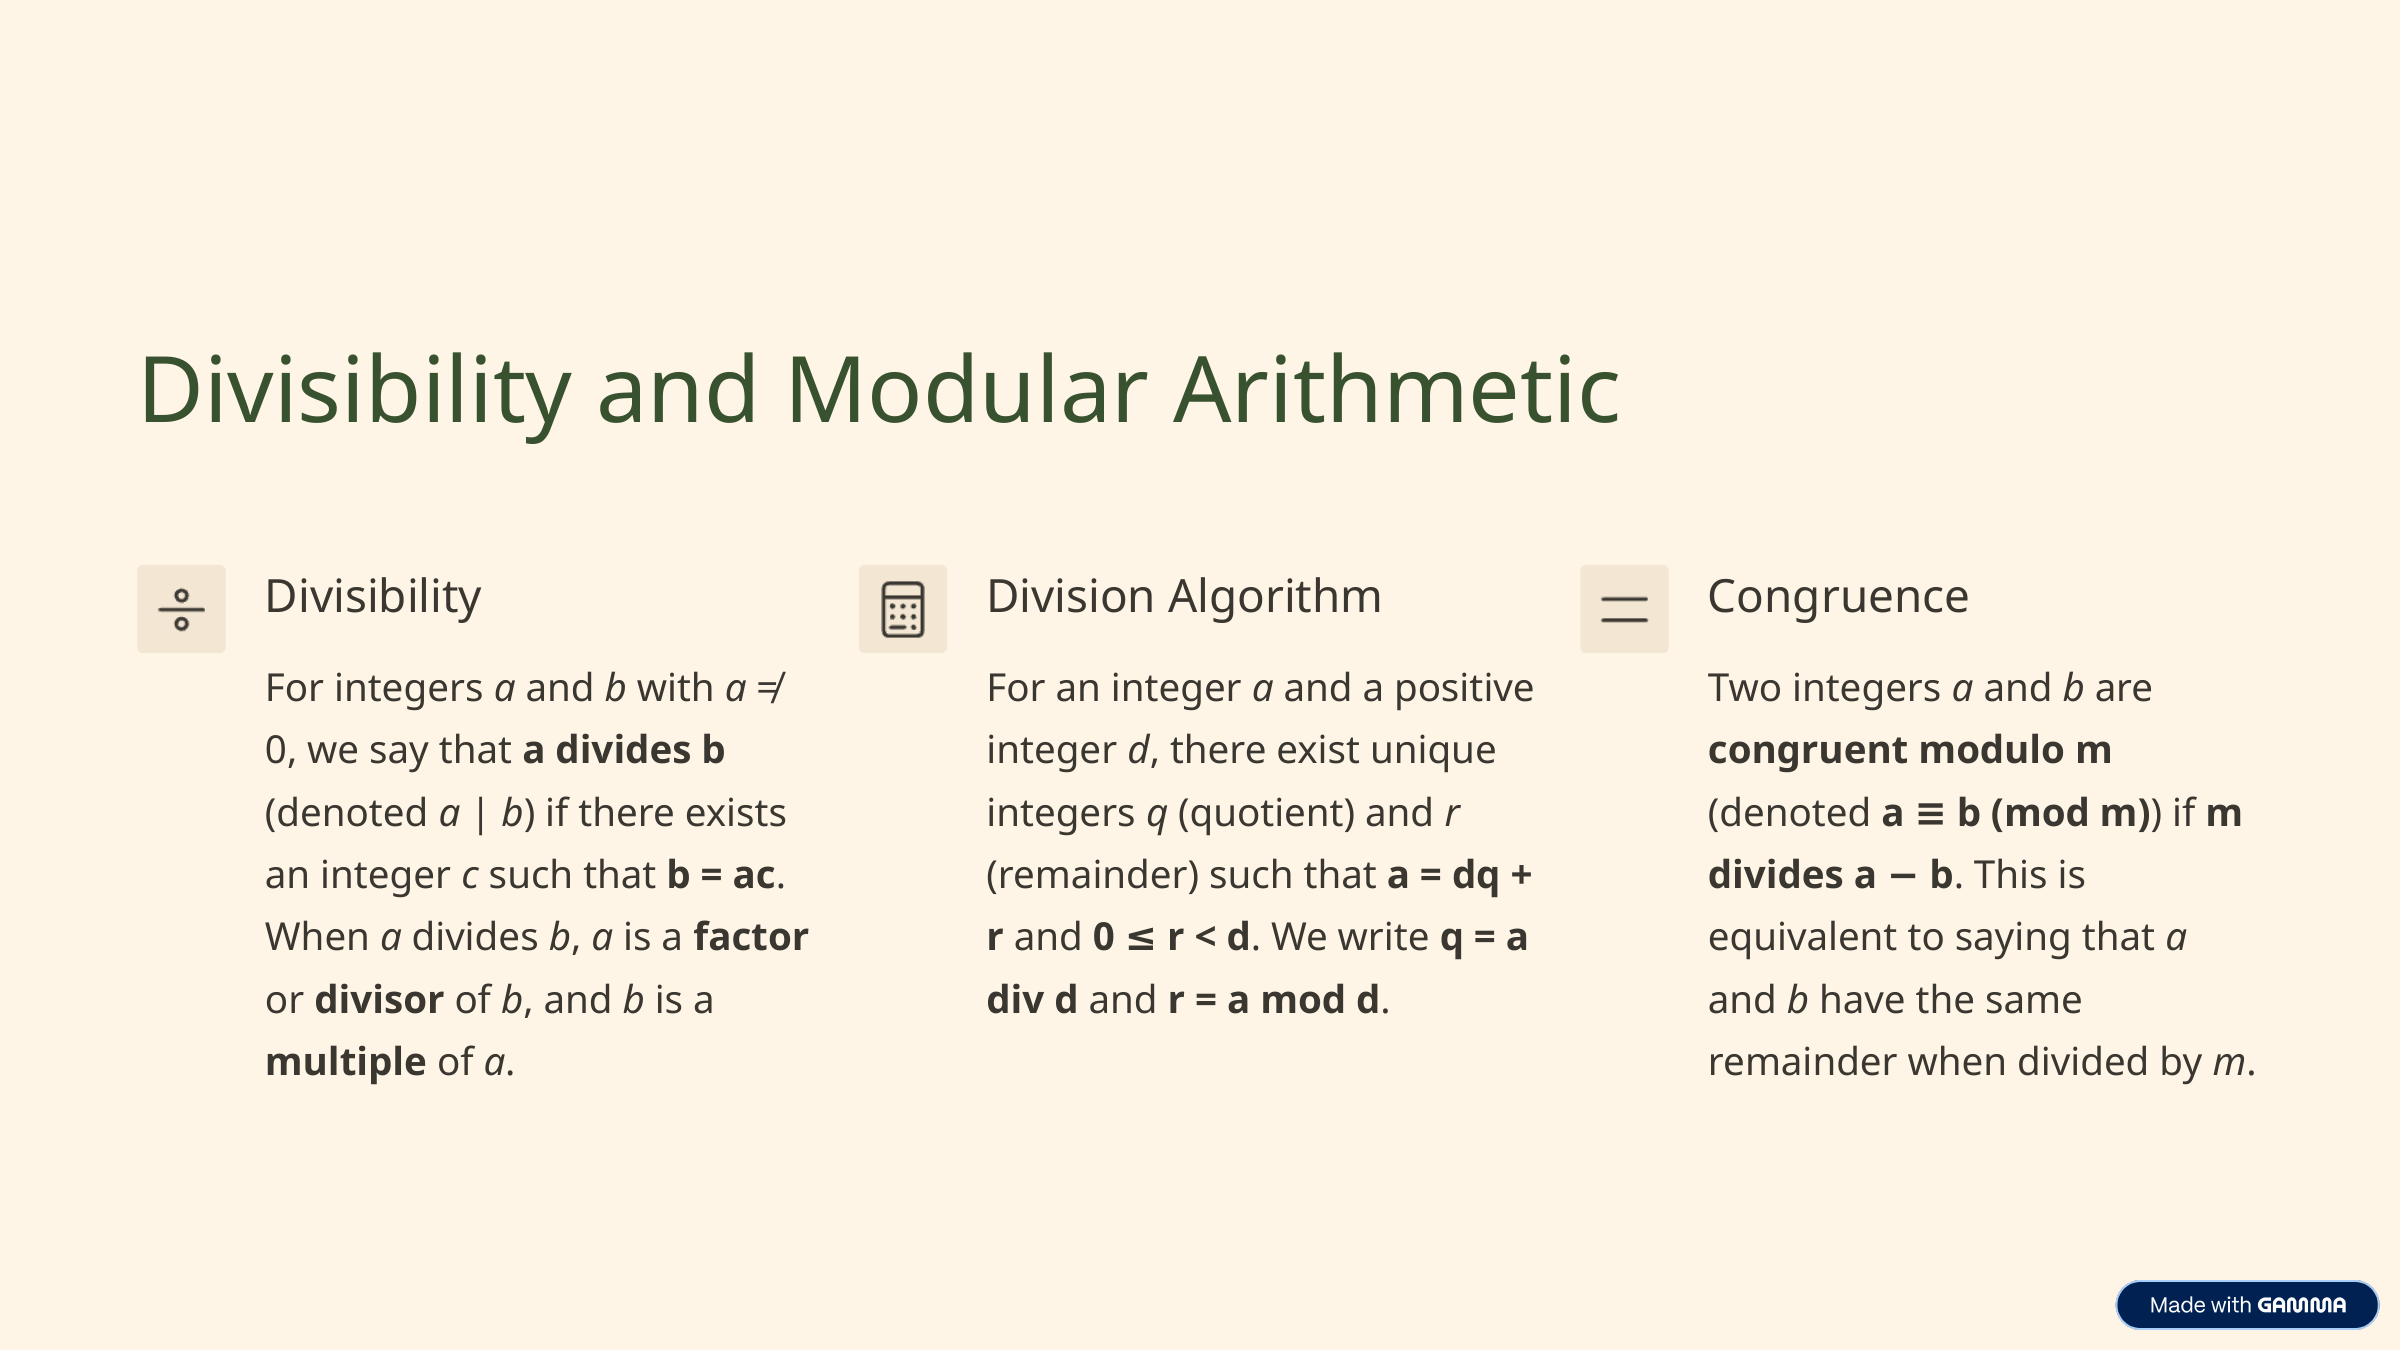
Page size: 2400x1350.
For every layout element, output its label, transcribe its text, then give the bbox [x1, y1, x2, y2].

text_box [1580, 564, 1669, 654]
picture [1596, 574, 1653, 644]
picture [875, 574, 931, 644]
text_box [137, 564, 226, 654]
picture [153, 574, 210, 644]
text_box Divisibility [265, 564, 727, 623]
text_box Divisibility and Modular Arithmetic [137, 326, 1643, 443]
text_box Congruence [1707, 564, 2170, 623]
text_box [858, 564, 948, 654]
text_box For integers a and b with a ≠ 0, we say that a divides b (denoted a | b) if there exists an integer c such that b = ac. When a divides b, a is a factor or divisor of b, and b is a multiple of a. [265, 646, 820, 1024]
text_box Two integers a and b are congruent modulo m (denoted a ≡ b (mod m)) if m divides a − b. This is equivalent to saying that a and b have the same remainder when divided by m. [1707, 646, 2263, 1024]
text_box Division Algorithm [986, 564, 1449, 623]
text_box For an integer a and a positive integer d, there exist unique integers q (quotient) and r (remainder) such that a = dq + r and 0 ≤ r < d. We write q = a div d and r = a mod d. [986, 646, 1541, 1024]
picture [2106, 1271, 2389, 1339]
